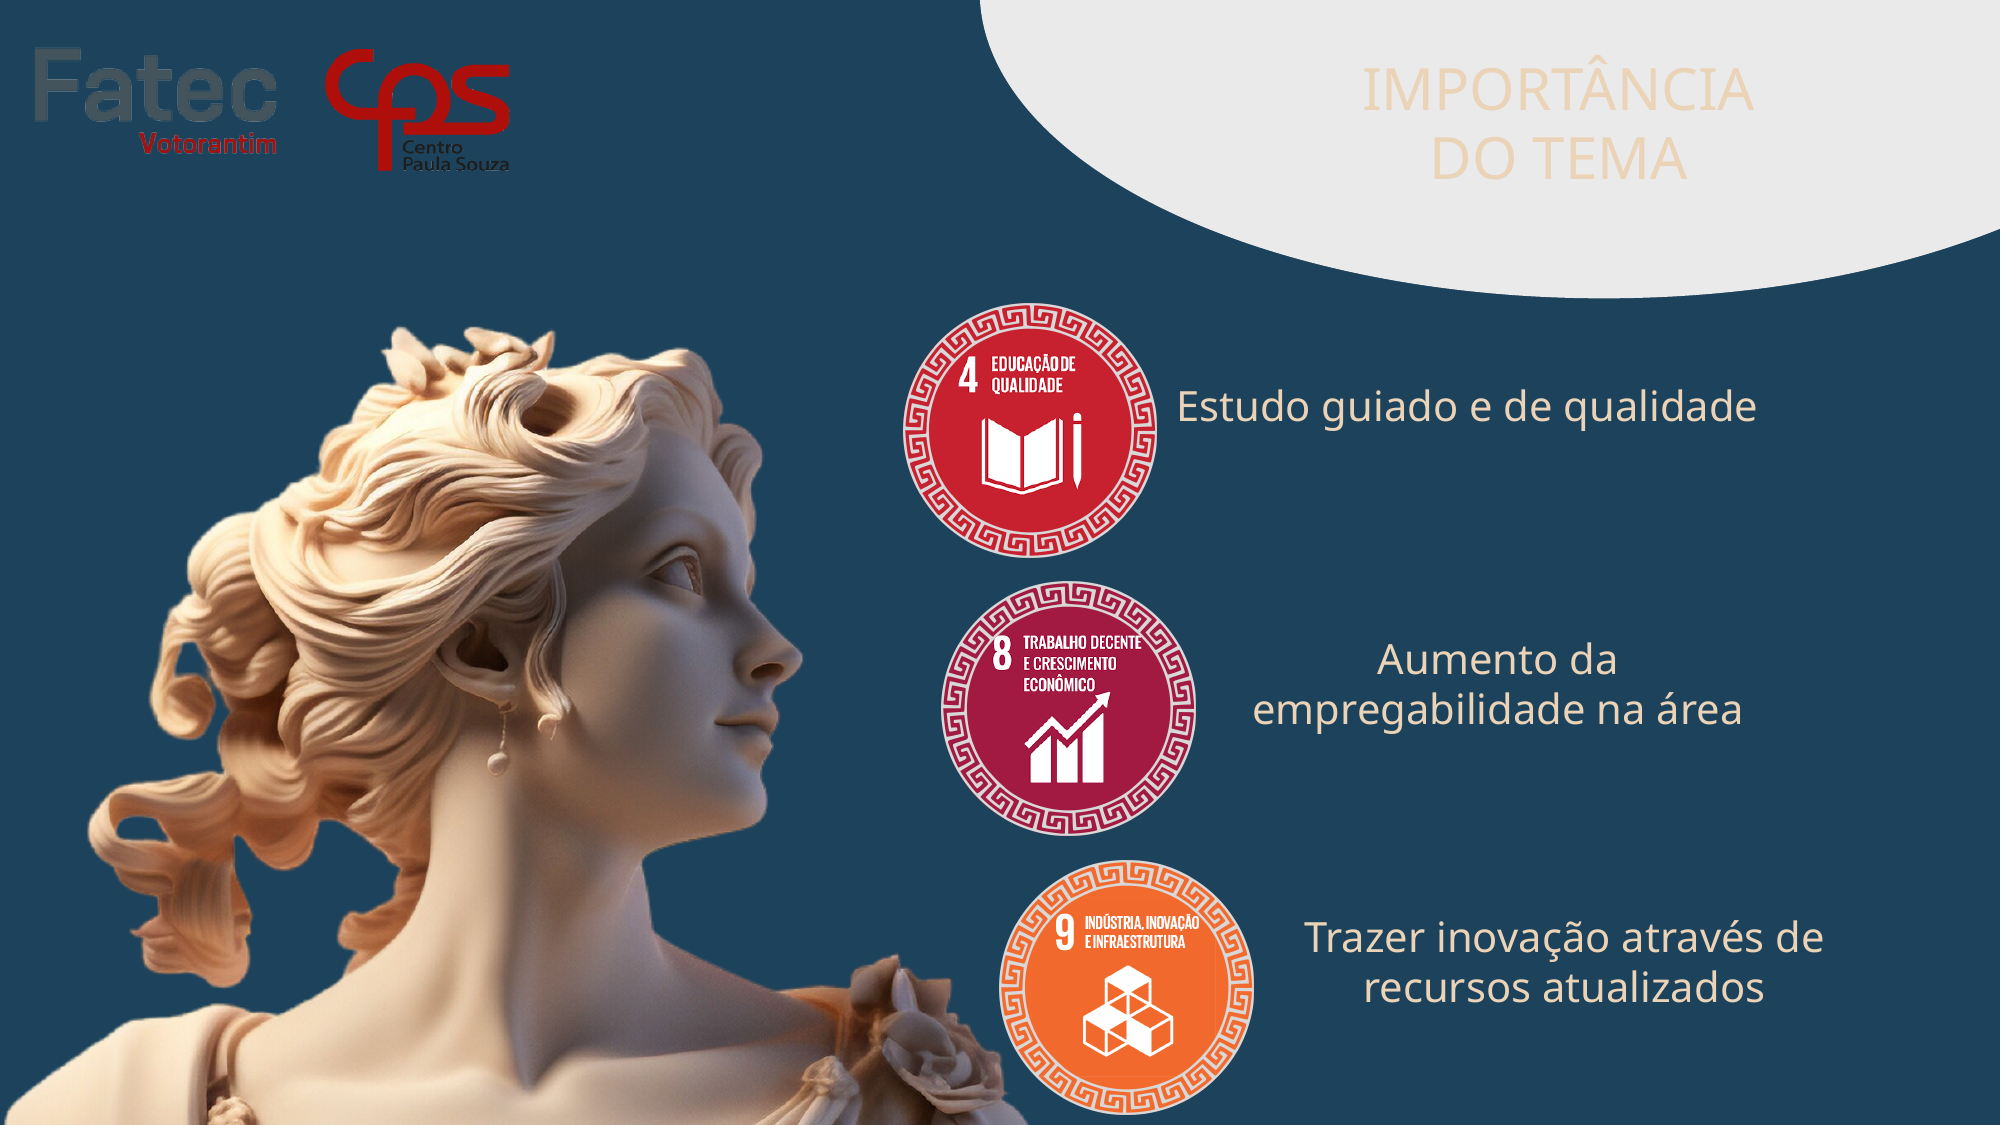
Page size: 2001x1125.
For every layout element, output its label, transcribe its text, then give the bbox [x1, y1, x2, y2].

text_box Aumento da empregabilidade na área [1201, 625, 1802, 741]
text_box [902, 302, 1158, 558]
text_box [941, 581, 1196, 837]
text_box Estudo guiado e de qualidade [1161, 372, 1778, 437]
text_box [999, 860, 1255, 1115]
picture [0, 31, 1093, 1125]
text_box Trazer inovação através de recursos atualizados [1258, 903, 1875, 1019]
text_box IMPORTÂNCIA DO TEMA [1156, 44, 1961, 200]
text_box [978, 1, 2000, 300]
